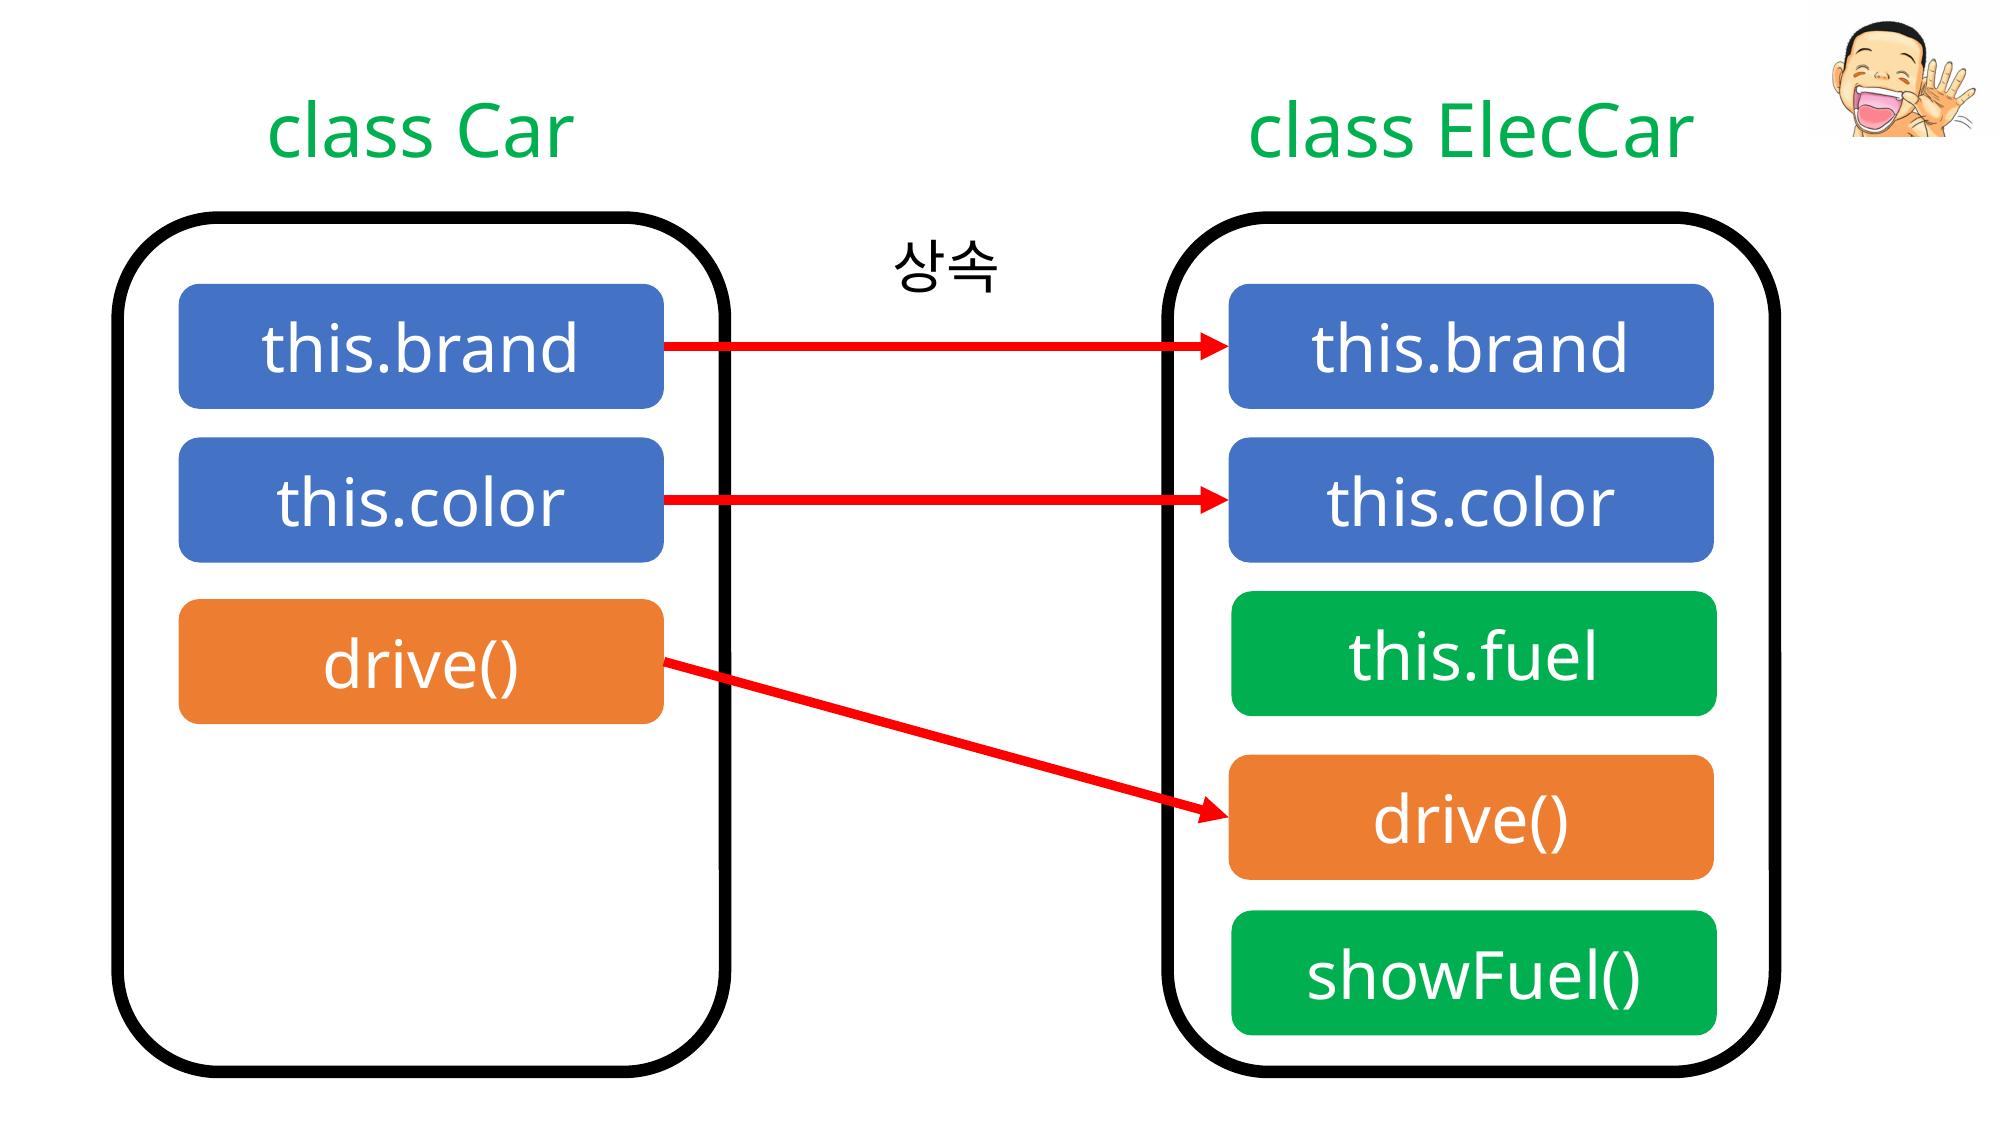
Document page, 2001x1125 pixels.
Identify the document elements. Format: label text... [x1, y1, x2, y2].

text_box class Car [251, 74, 591, 180]
text_box this.color [1227, 436, 1715, 564]
text_box [1166, 216, 1777, 1074]
text_box [116, 216, 727, 1074]
text_box drive() [177, 598, 665, 726]
text_box class ElecCar [1232, 74, 1711, 180]
text_box this.brand [1227, 282, 1715, 410]
text_box this.brand [177, 282, 665, 410]
text_box this.fuel [1230, 590, 1718, 718]
text_box showFuel() [1230, 909, 1718, 1037]
text_box drive() [1227, 753, 1715, 881]
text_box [663, 661, 1229, 818]
picture [1808, 0, 2000, 137]
text_box 상속 [877, 222, 1015, 308]
text_box this.color [177, 436, 665, 564]
